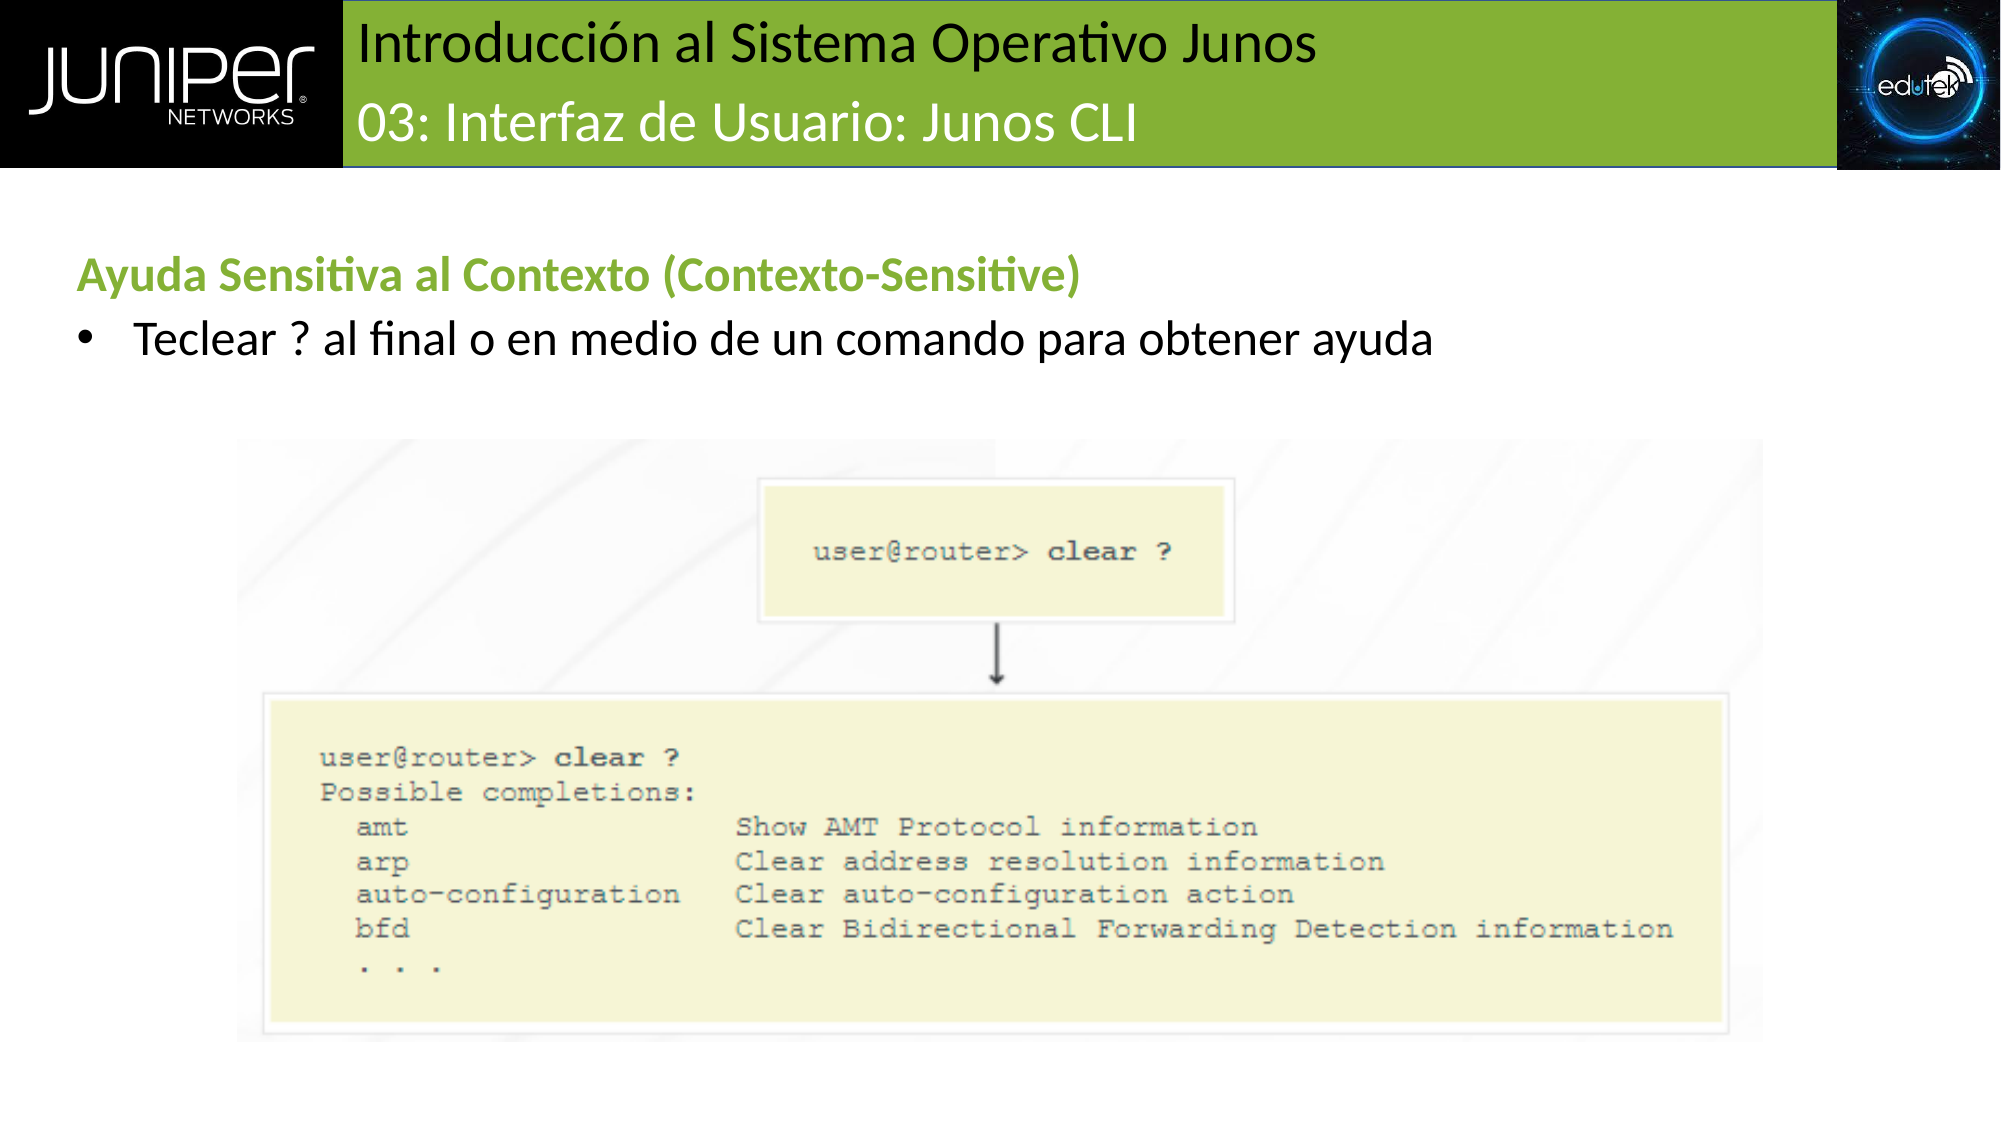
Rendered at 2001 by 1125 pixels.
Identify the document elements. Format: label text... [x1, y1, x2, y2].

picture [0, 0, 343, 168]
picture [1837, 0, 2001, 170]
list Ayuda Sensitiva al Contexto (Contexto-Sensitive) Teclear ? al final o en medio de un comando para obtener ayuda [61, 240, 1923, 701]
list 03: Interfaz de Usuario: Junos CLI [342, 83, 1606, 168]
title Introducción al Sistema Operativo Junos [342, 3, 2000, 84]
picture [237, 439, 1763, 1042]
